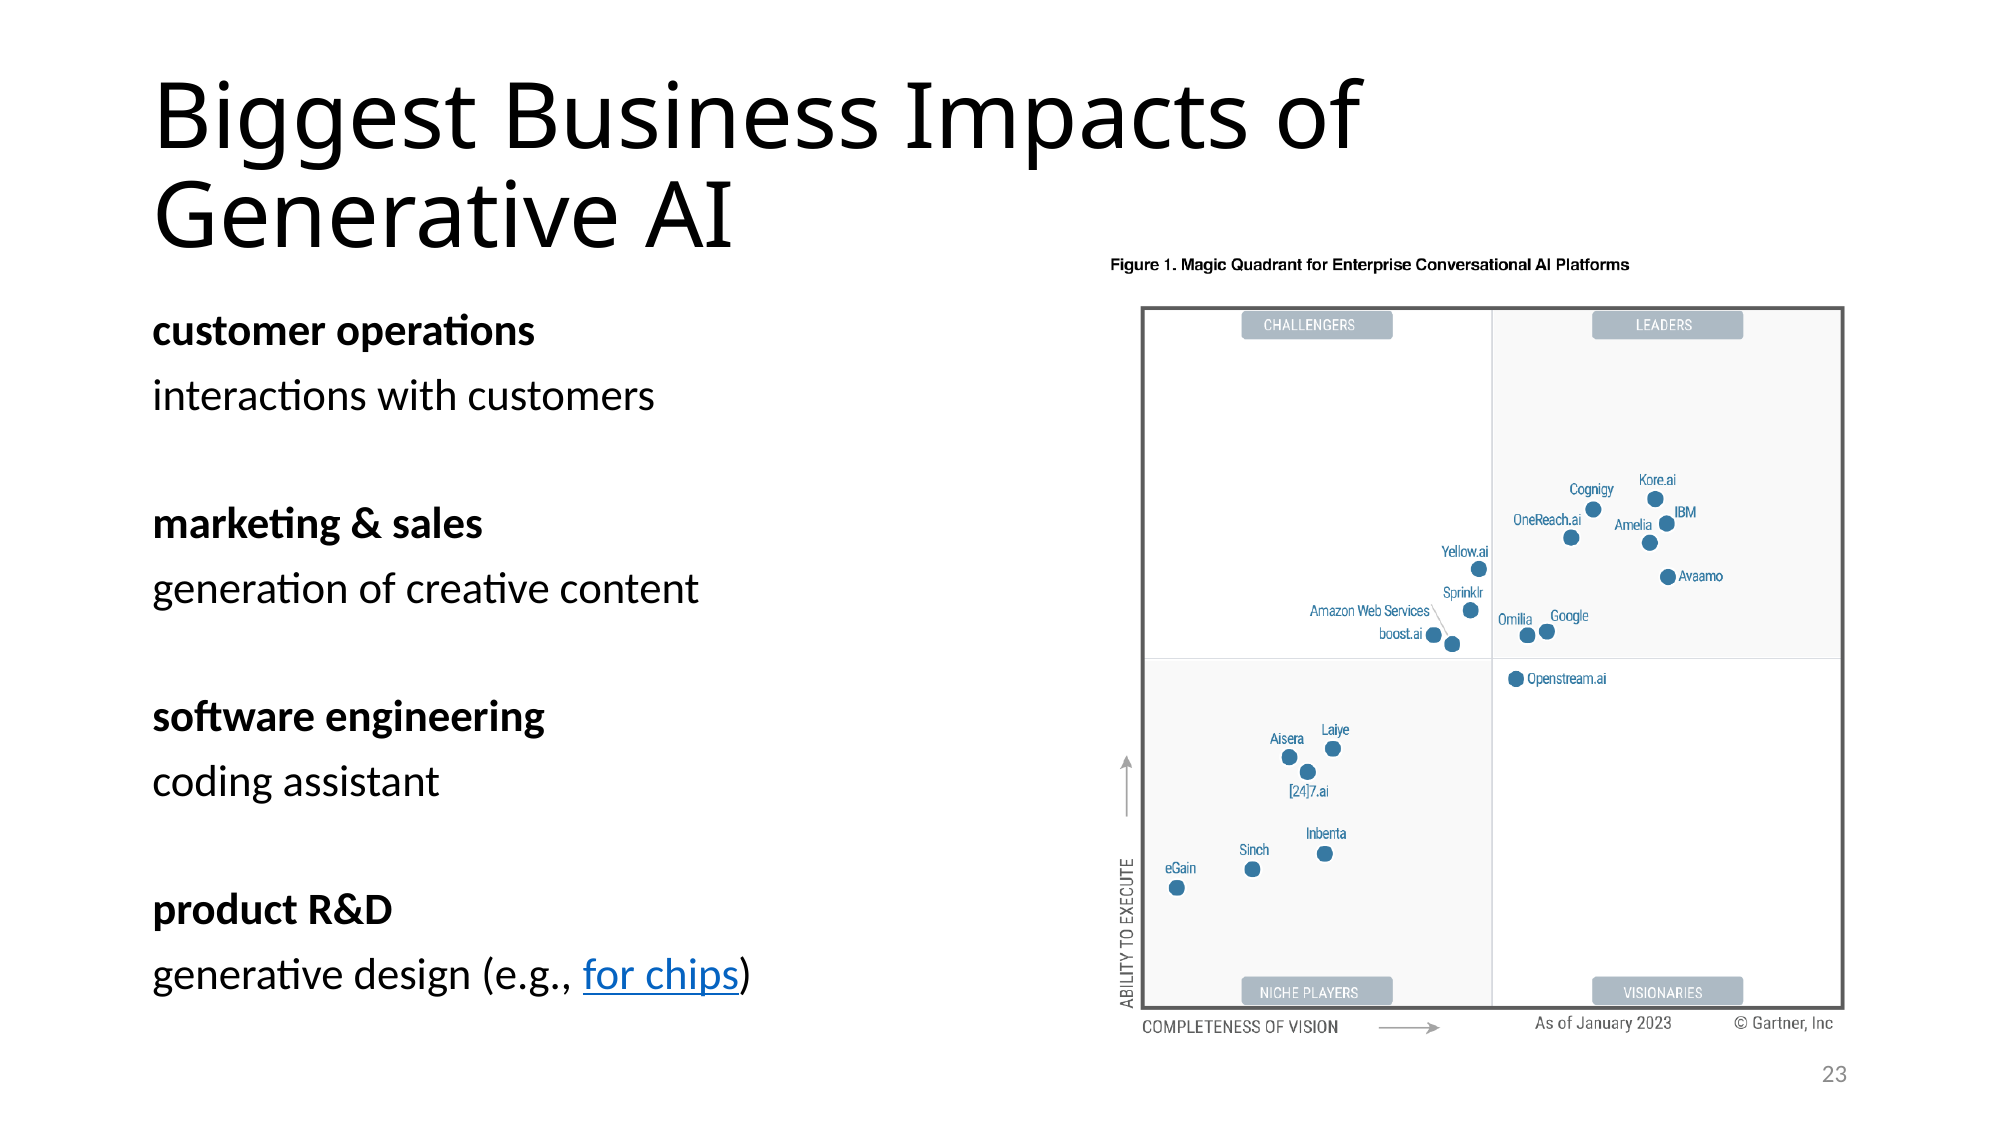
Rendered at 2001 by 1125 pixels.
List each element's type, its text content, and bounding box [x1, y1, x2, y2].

title Biggest Business Impacts of Generative AI [137, 59, 1863, 278]
slide_number 23 [1412, 1043, 1863, 1103]
picture [1101, 243, 1863, 1043]
list customer operations interactions with customers marketing & sales generation of creative content software engineering coding assistant product R&D generative design (e.g., for chips) [137, 299, 1000, 1014]
